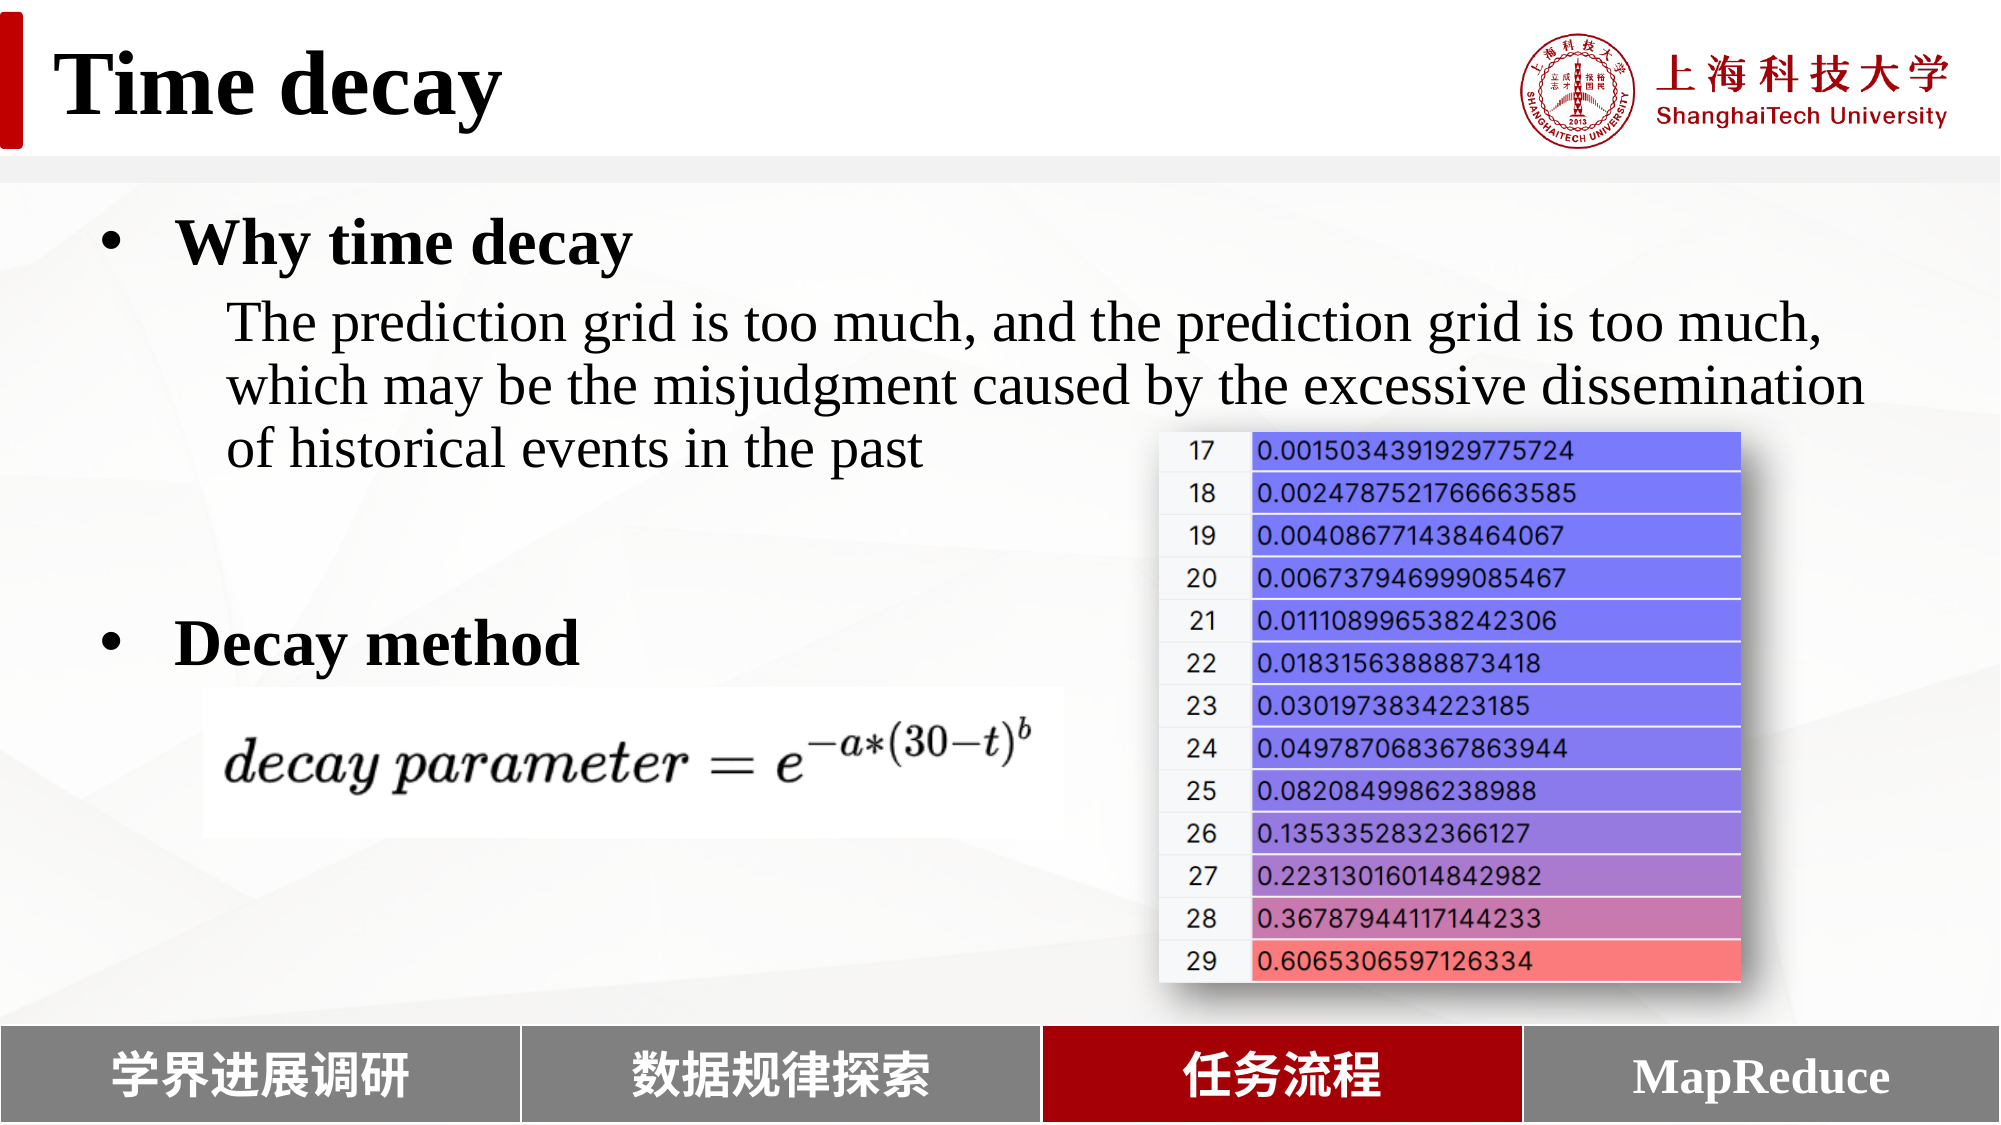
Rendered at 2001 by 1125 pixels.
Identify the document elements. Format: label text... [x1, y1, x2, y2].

text_box Decay method [84, 600, 1141, 688]
picture [1520, 33, 1948, 149]
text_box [0, 1024, 2000, 1124]
text_box Time decay [39, 27, 1250, 169]
text_box The prediction grid is too much, and the prediction grid is too much, which may be the misjudgment caused by the excessive dissemination of historical events in the past [211, 283, 1916, 371]
text_box Why time decay [84, 200, 1430, 288]
picture [203, 687, 1064, 838]
picture [1159, 432, 1741, 983]
